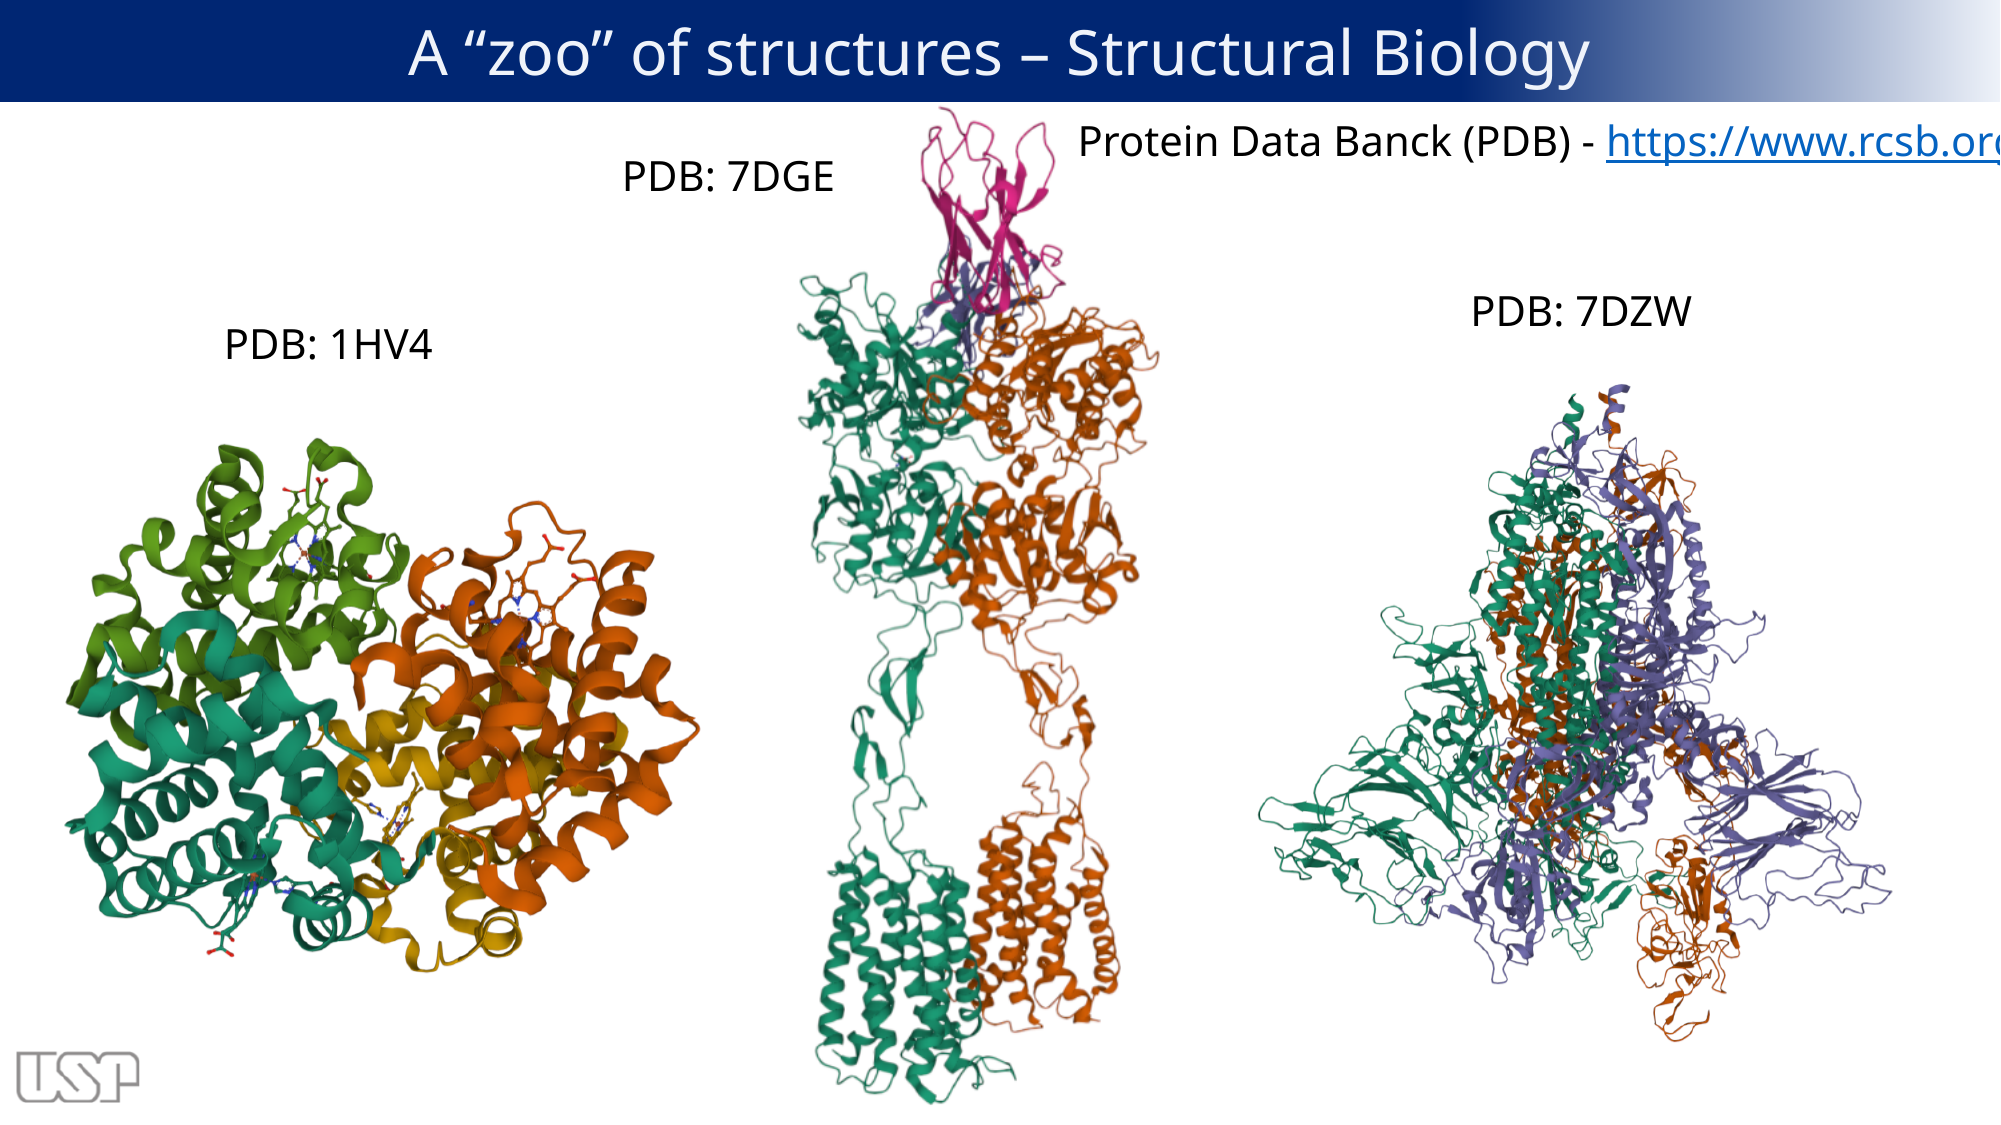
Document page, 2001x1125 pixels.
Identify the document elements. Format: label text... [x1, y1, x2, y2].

text_box PDB: 7DGE [607, 142, 765, 208]
text_box Protein Data Banck (PDB) - https://www.rcsb.org/ [1189, 107, 2000, 180]
text_box PDB: 1HV4 [209, 310, 448, 376]
text_box PDB: 7DZW [1455, 277, 1707, 343]
picture [1256, 366, 1906, 1053]
picture [16, 1051, 140, 1103]
picture [765, 102, 1189, 1117]
picture [30, 416, 732, 1002]
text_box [0, 0, 2000, 102]
